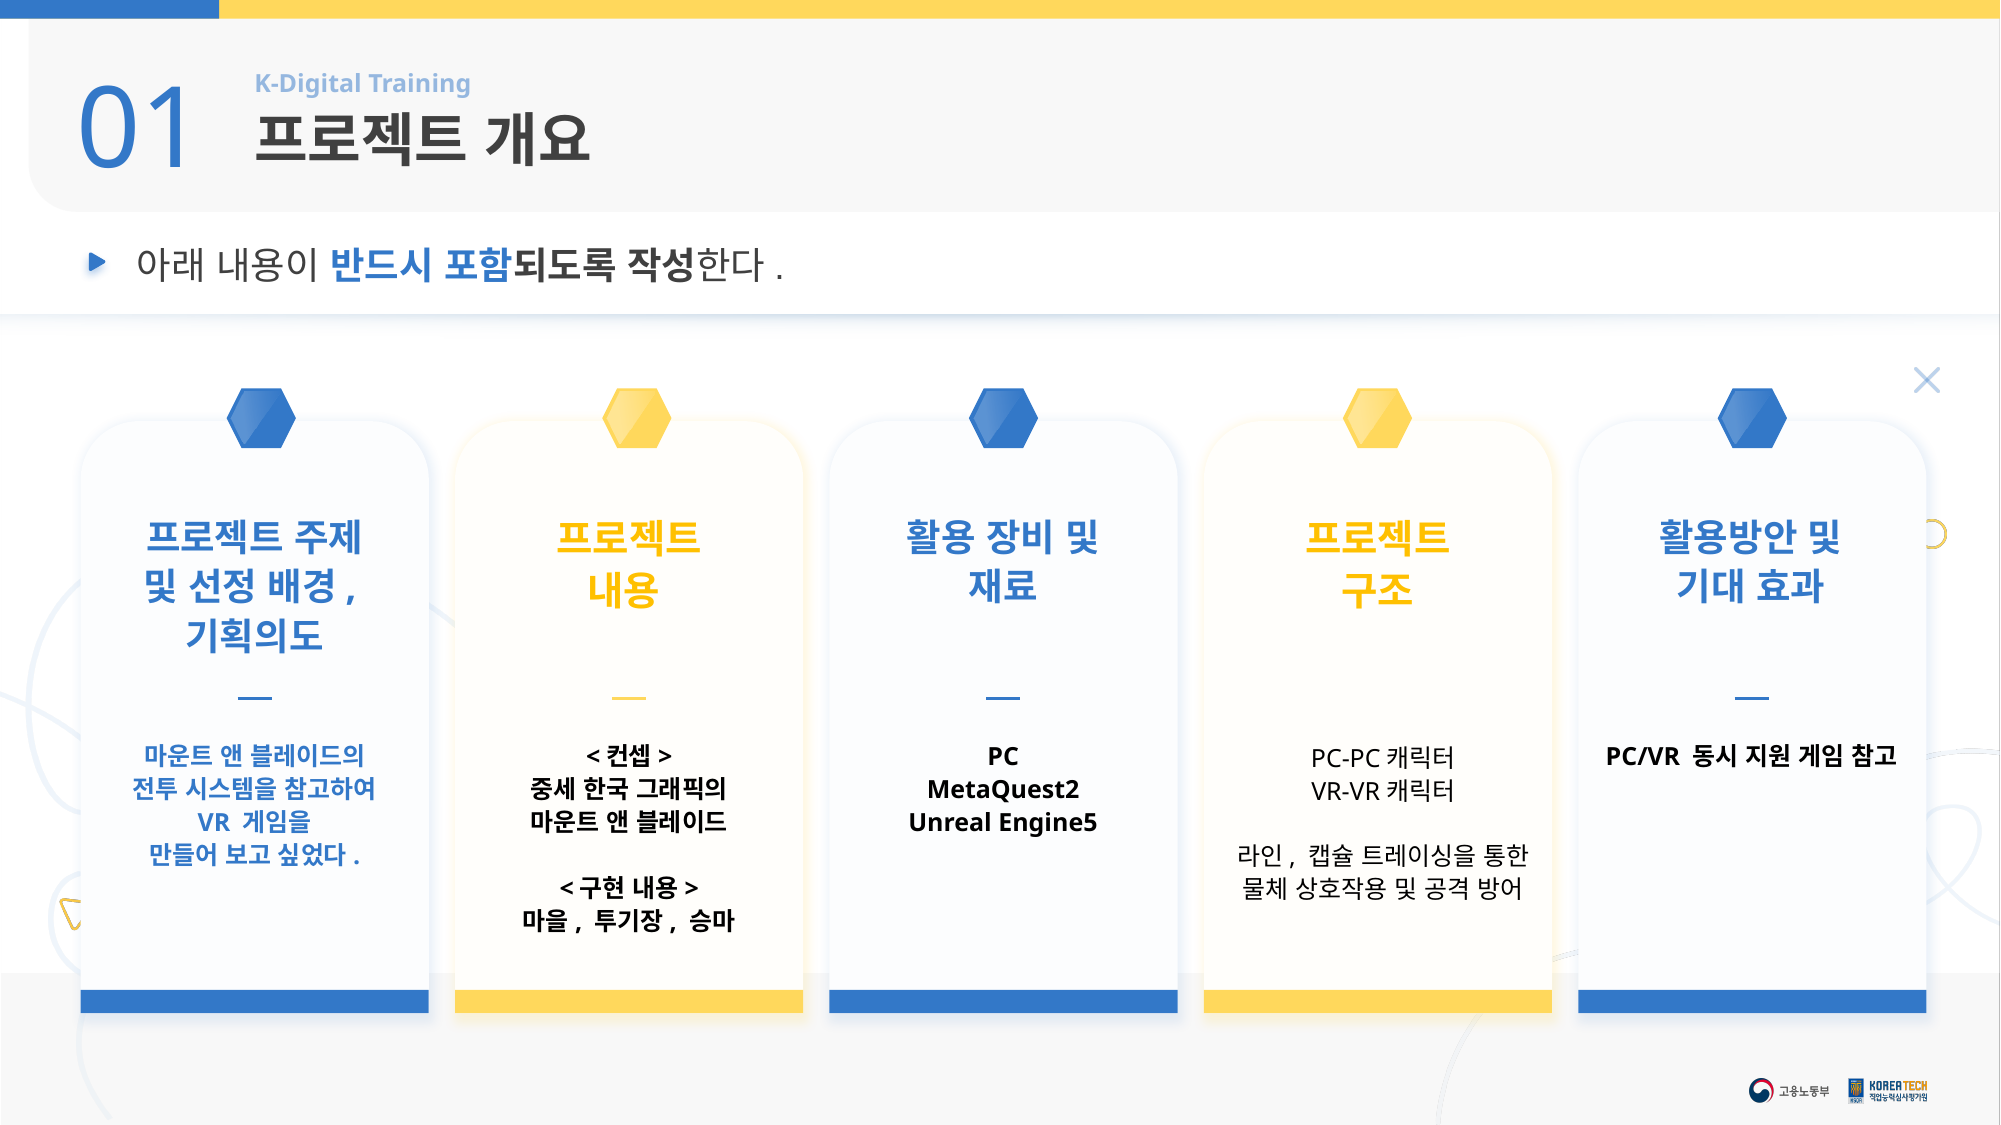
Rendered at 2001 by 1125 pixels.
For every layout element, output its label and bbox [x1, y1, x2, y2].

text_box [61, 54, 1038, 191]
picture [0, 0, 2001, 1125]
text_box [829, 389, 1558, 1014]
text_box [455, 389, 804, 1014]
text_box [1749, 1078, 1927, 1104]
text_box [1577, 389, 1927, 1014]
text_box [80, 389, 429, 1014]
text_box [88, 234, 1816, 296]
